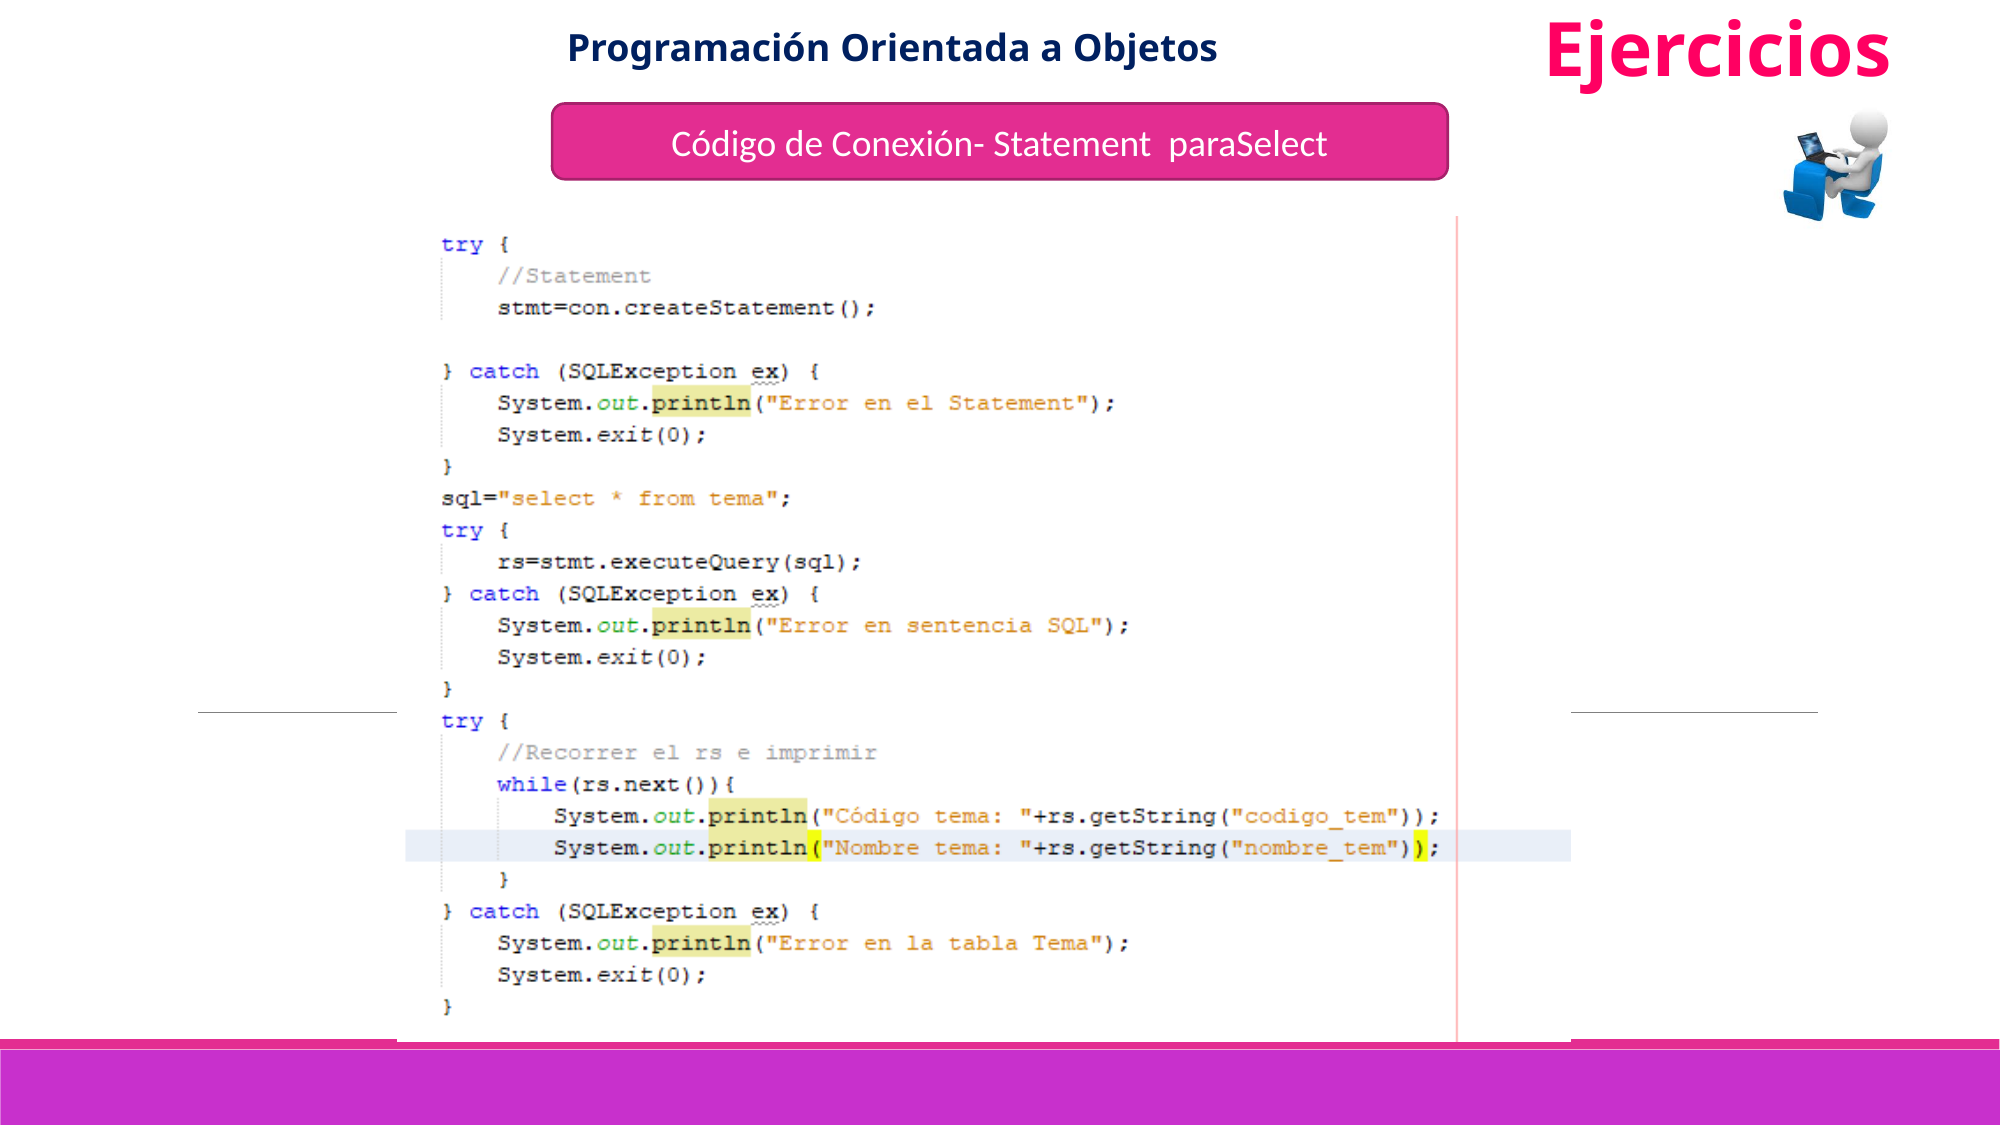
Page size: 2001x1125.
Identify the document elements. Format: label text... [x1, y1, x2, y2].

text_box Programación Orientada a Objetos [552, 17, 1392, 77]
picture [1763, 99, 1903, 238]
picture [396, 216, 1571, 1042]
text_box Ejercicios [1528, 0, 2000, 100]
text_box Código de Conexión- Statement paraSelect [550, 102, 1450, 181]
